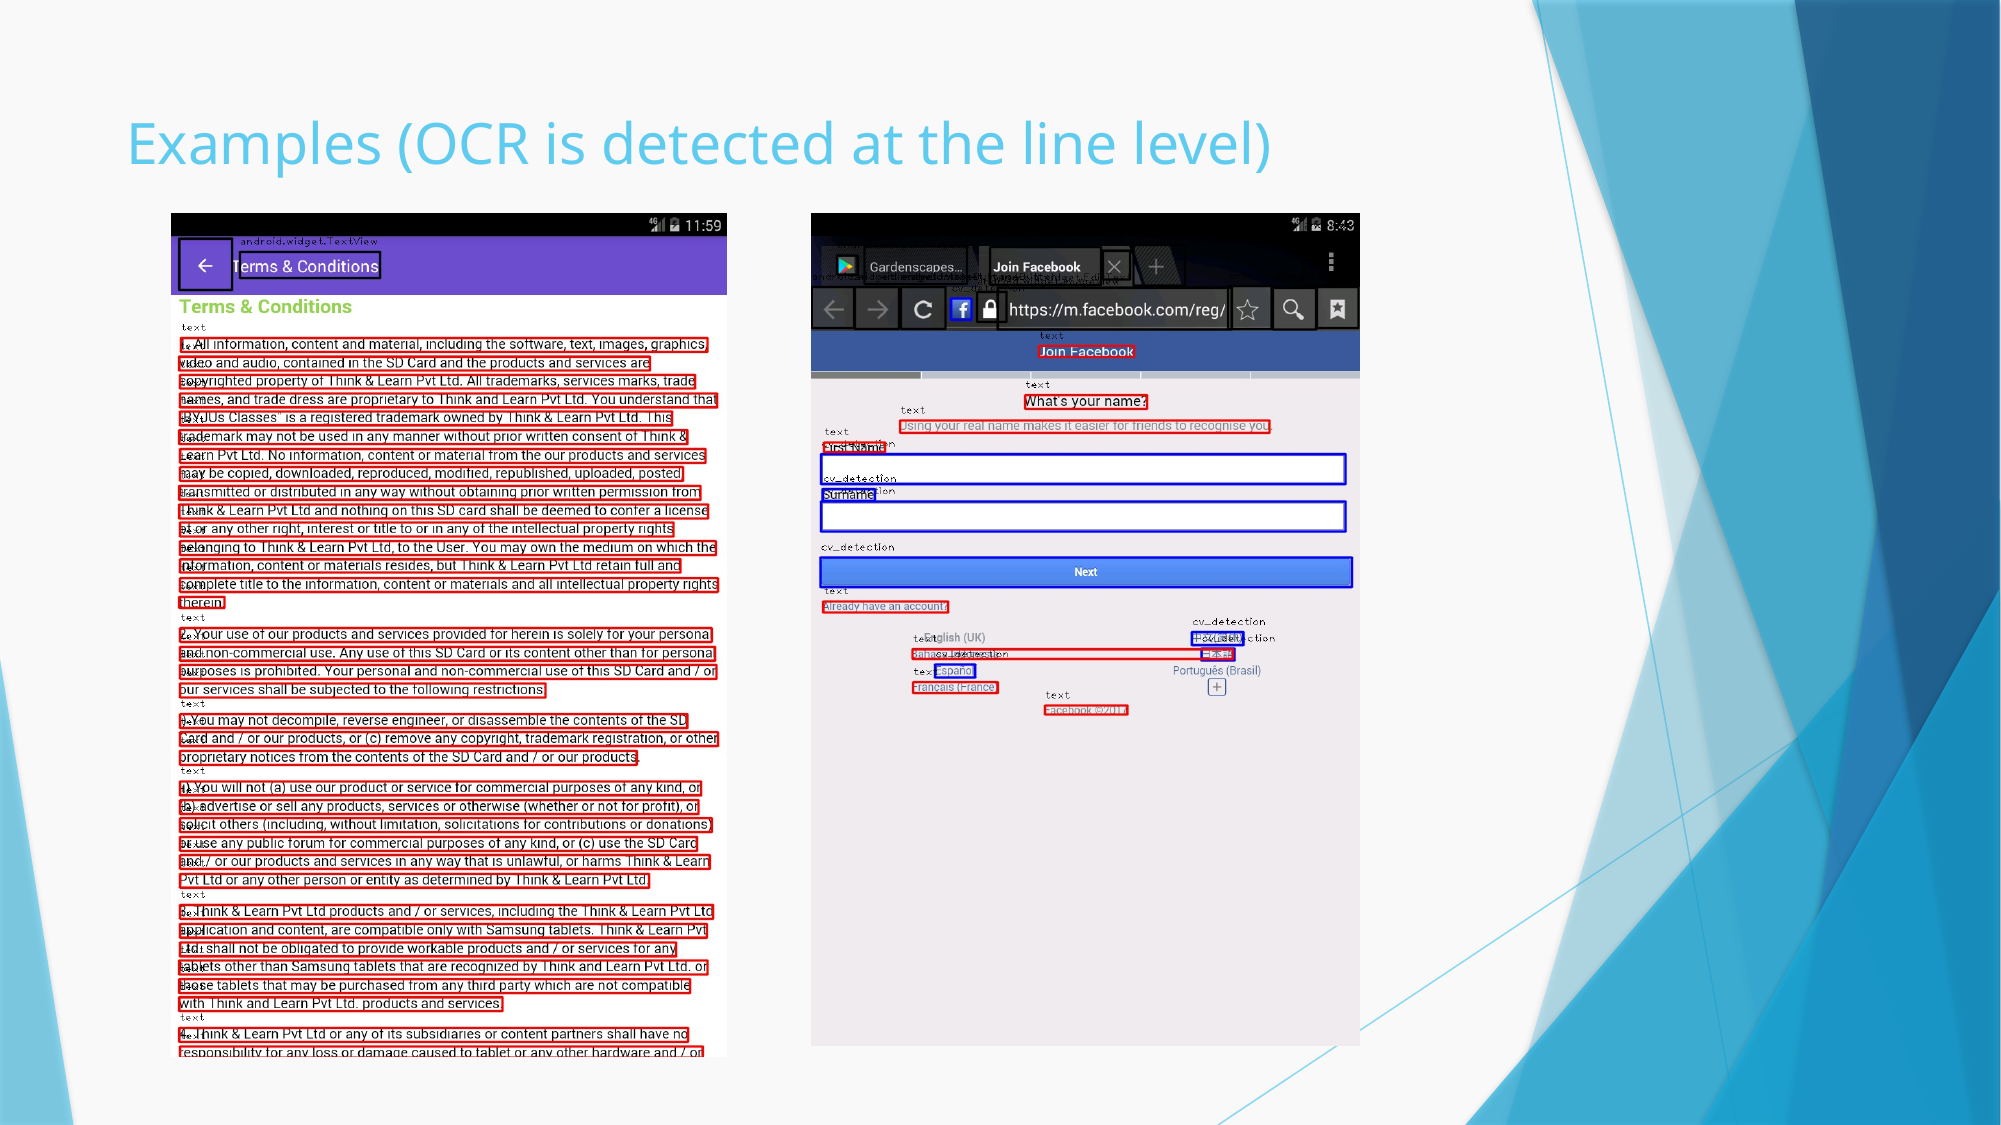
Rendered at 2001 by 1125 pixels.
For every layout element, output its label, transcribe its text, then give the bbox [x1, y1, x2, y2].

picture [811, 213, 1360, 1047]
picture [171, 213, 727, 1058]
text_box Examples (OCR is detected at the line level) [111, 99, 1522, 185]
